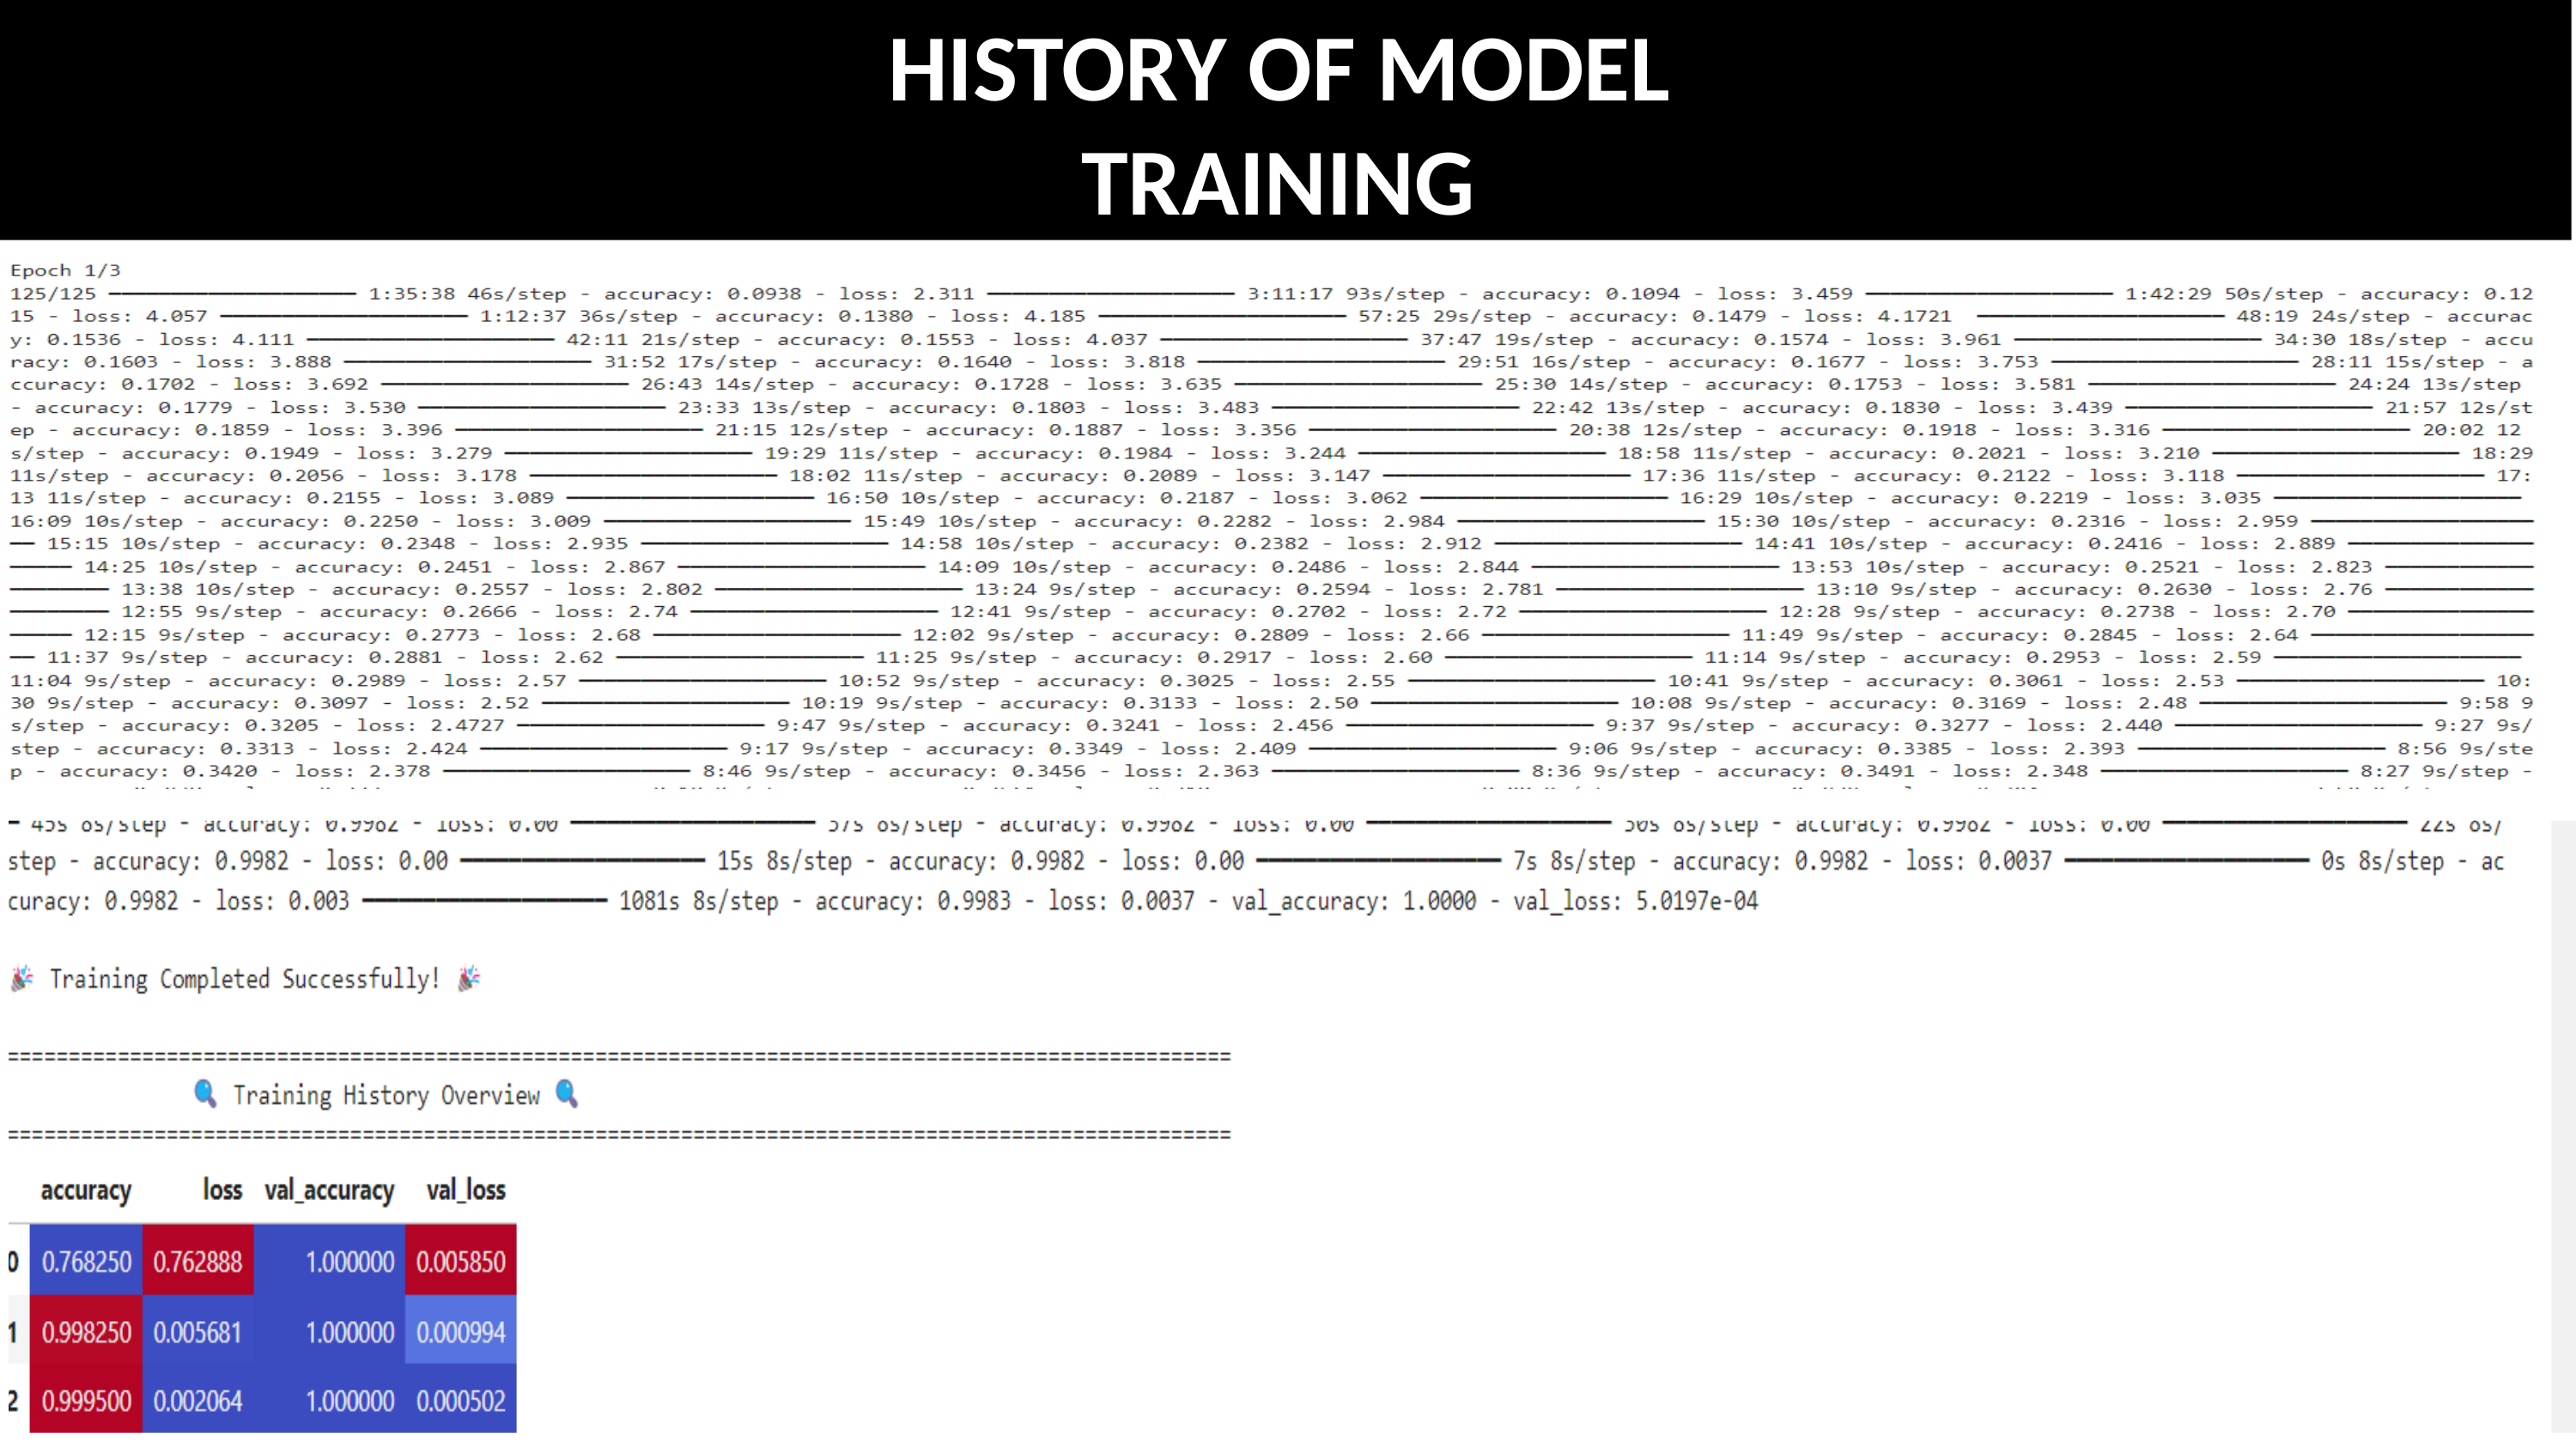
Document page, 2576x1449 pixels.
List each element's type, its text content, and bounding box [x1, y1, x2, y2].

picture [9, 262, 2564, 789]
picture [9, 821, 2576, 1433]
text_box HISTORY OF MODEL TRAINING [0, 0, 2572, 240]
